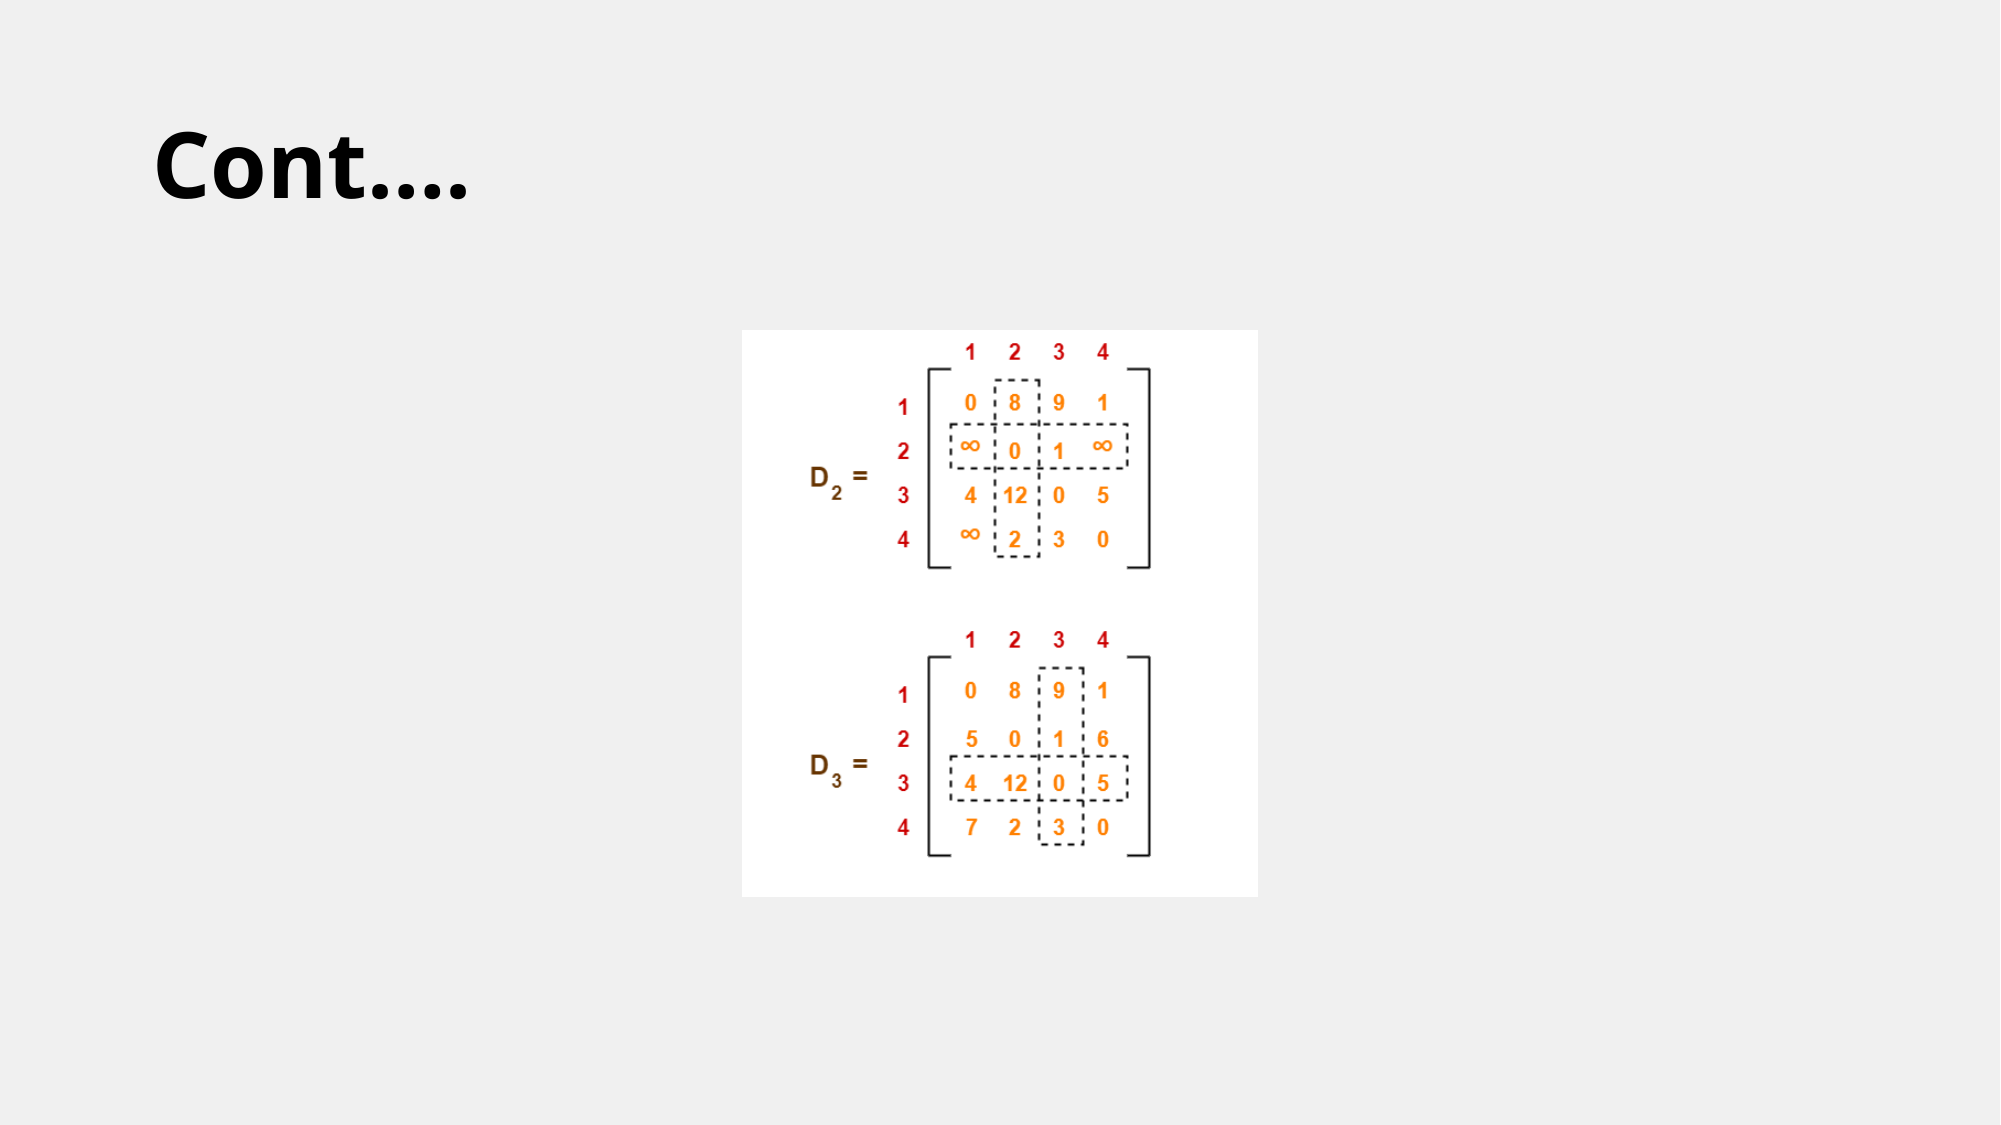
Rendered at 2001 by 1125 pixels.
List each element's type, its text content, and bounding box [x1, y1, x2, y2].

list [742, 330, 1258, 897]
title Cont…. [137, 59, 1863, 278]
